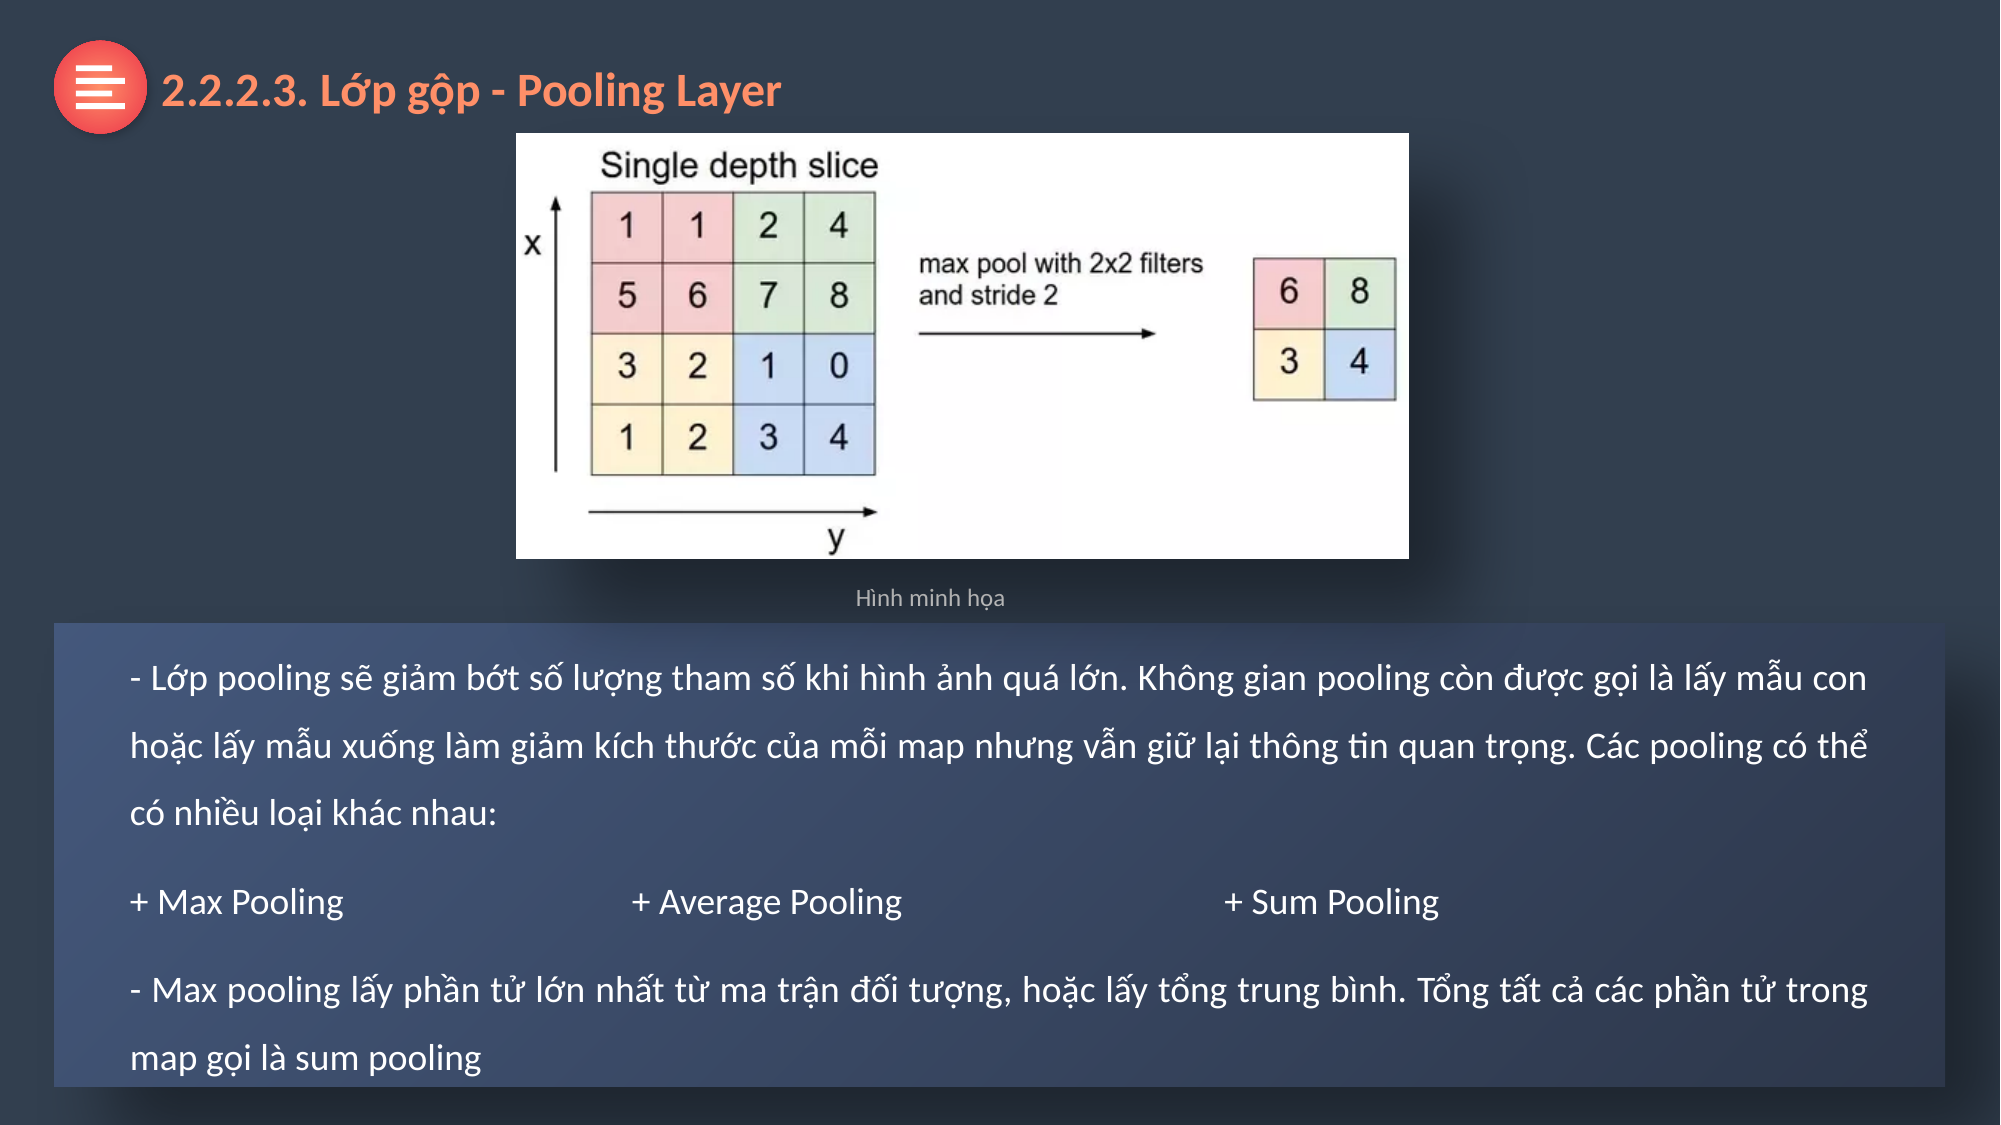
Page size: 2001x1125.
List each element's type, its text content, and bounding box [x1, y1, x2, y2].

text_box - Lớp pooling sẽ giảm bớt số lượng tham số khi hình ảnh quá lớn. Không gian pooling còn được gọi là lấy mẫu con hoặc lấy mẫu xuống làm giảm kích thước của mỗi map nhưng vẫn giữ lại thông tin quan trọng. Các pooling có thể có nhiều loại khác nhau: + Max Pooling + Average Pooling + Sum Pooling - Max pooling lấy phần tử lớn nhất từ ma trận đối tượng, hoặc lấy tổng trung bình. Tổng tất cả các phần tử trong map gọi là sum pooling [114, 623, 1885, 855]
text_box [54, 623, 1946, 1087]
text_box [53, 40, 799, 134]
picture [516, 133, 1409, 559]
